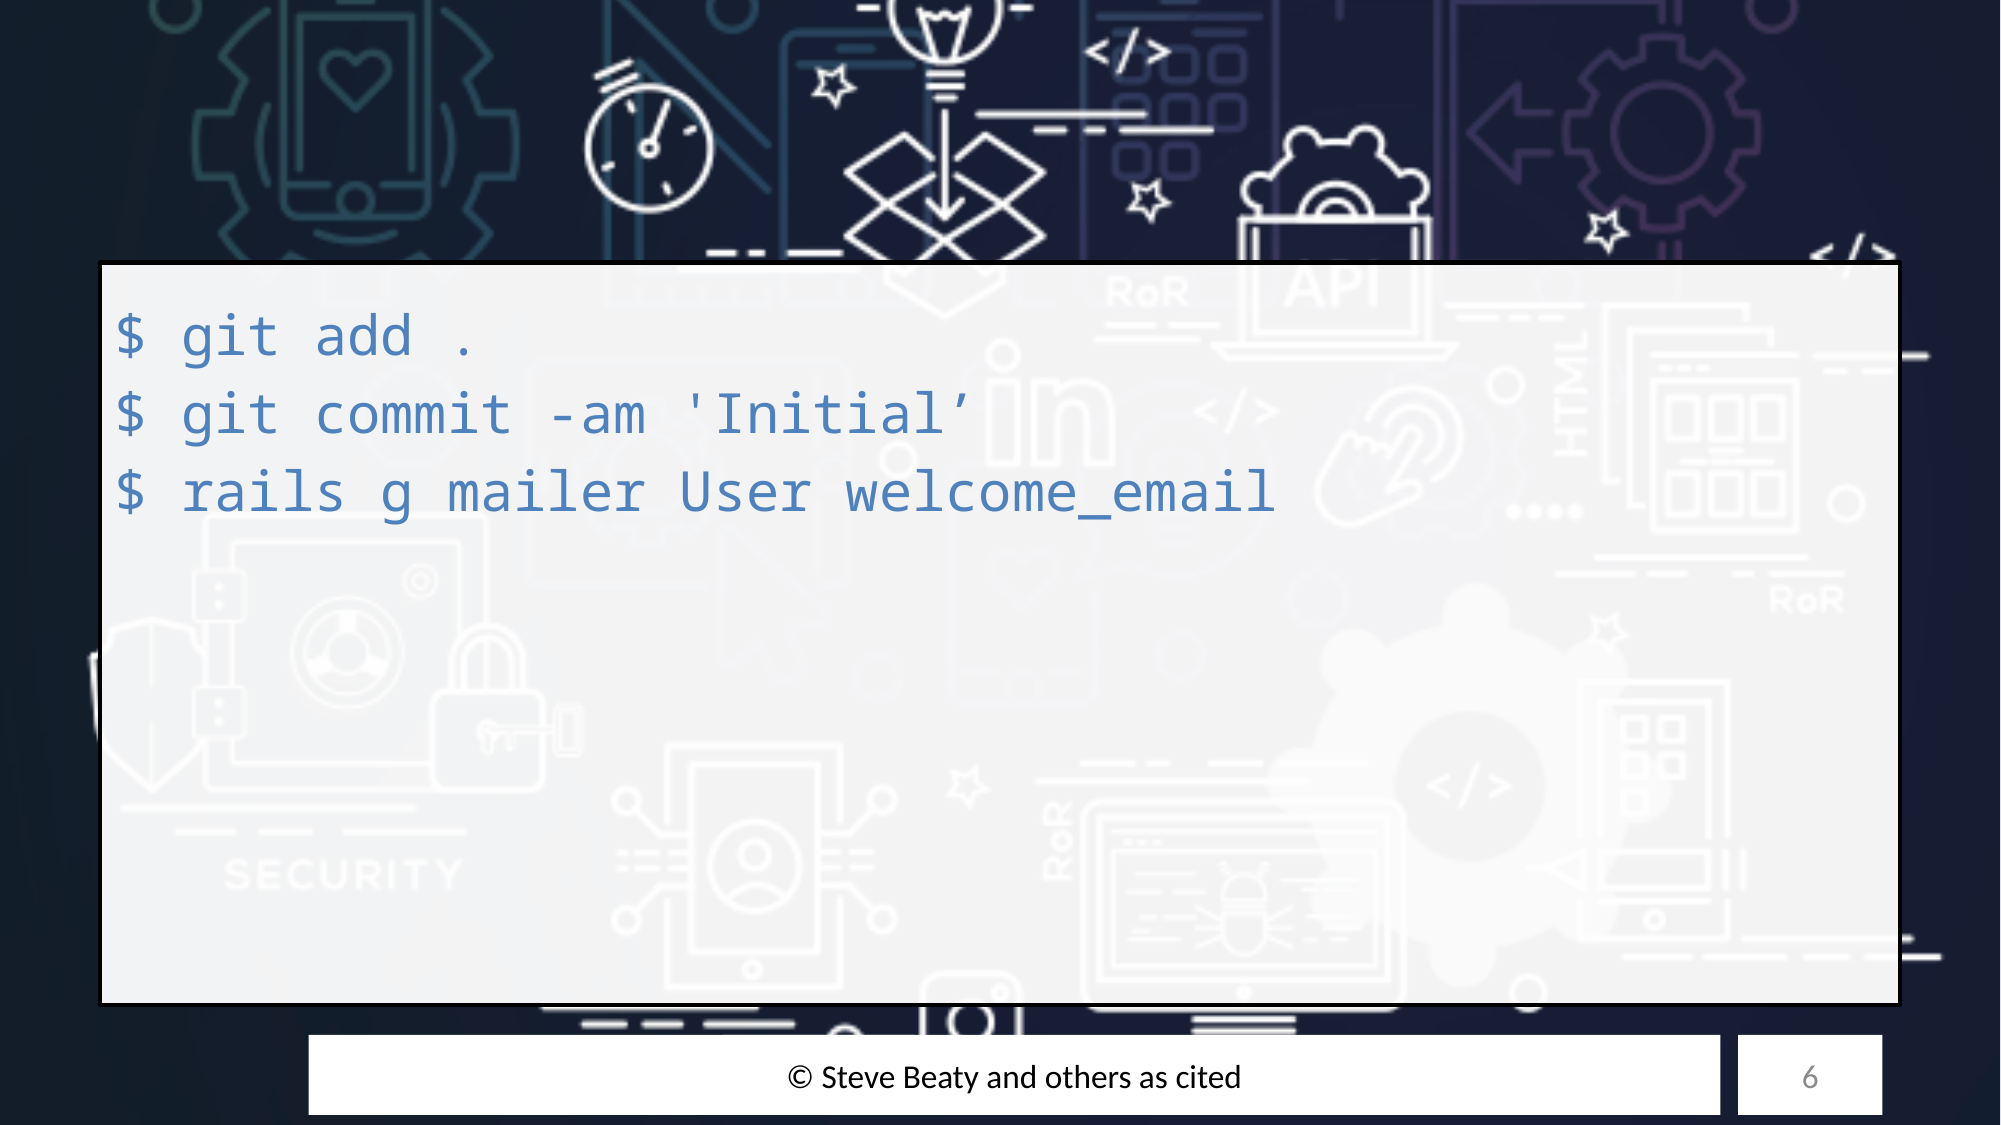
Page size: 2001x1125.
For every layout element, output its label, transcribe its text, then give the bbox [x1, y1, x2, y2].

picture [0, 0, 2001, 1125]
slide_number 6 [1738, 1034, 1883, 1115]
footer © Steve Beaty and others as cited [308, 1034, 1721, 1115]
list $ git add . $ git commit -am 'Initial’ $ rails g mailer User welcome_email [98, 260, 1902, 1007]
